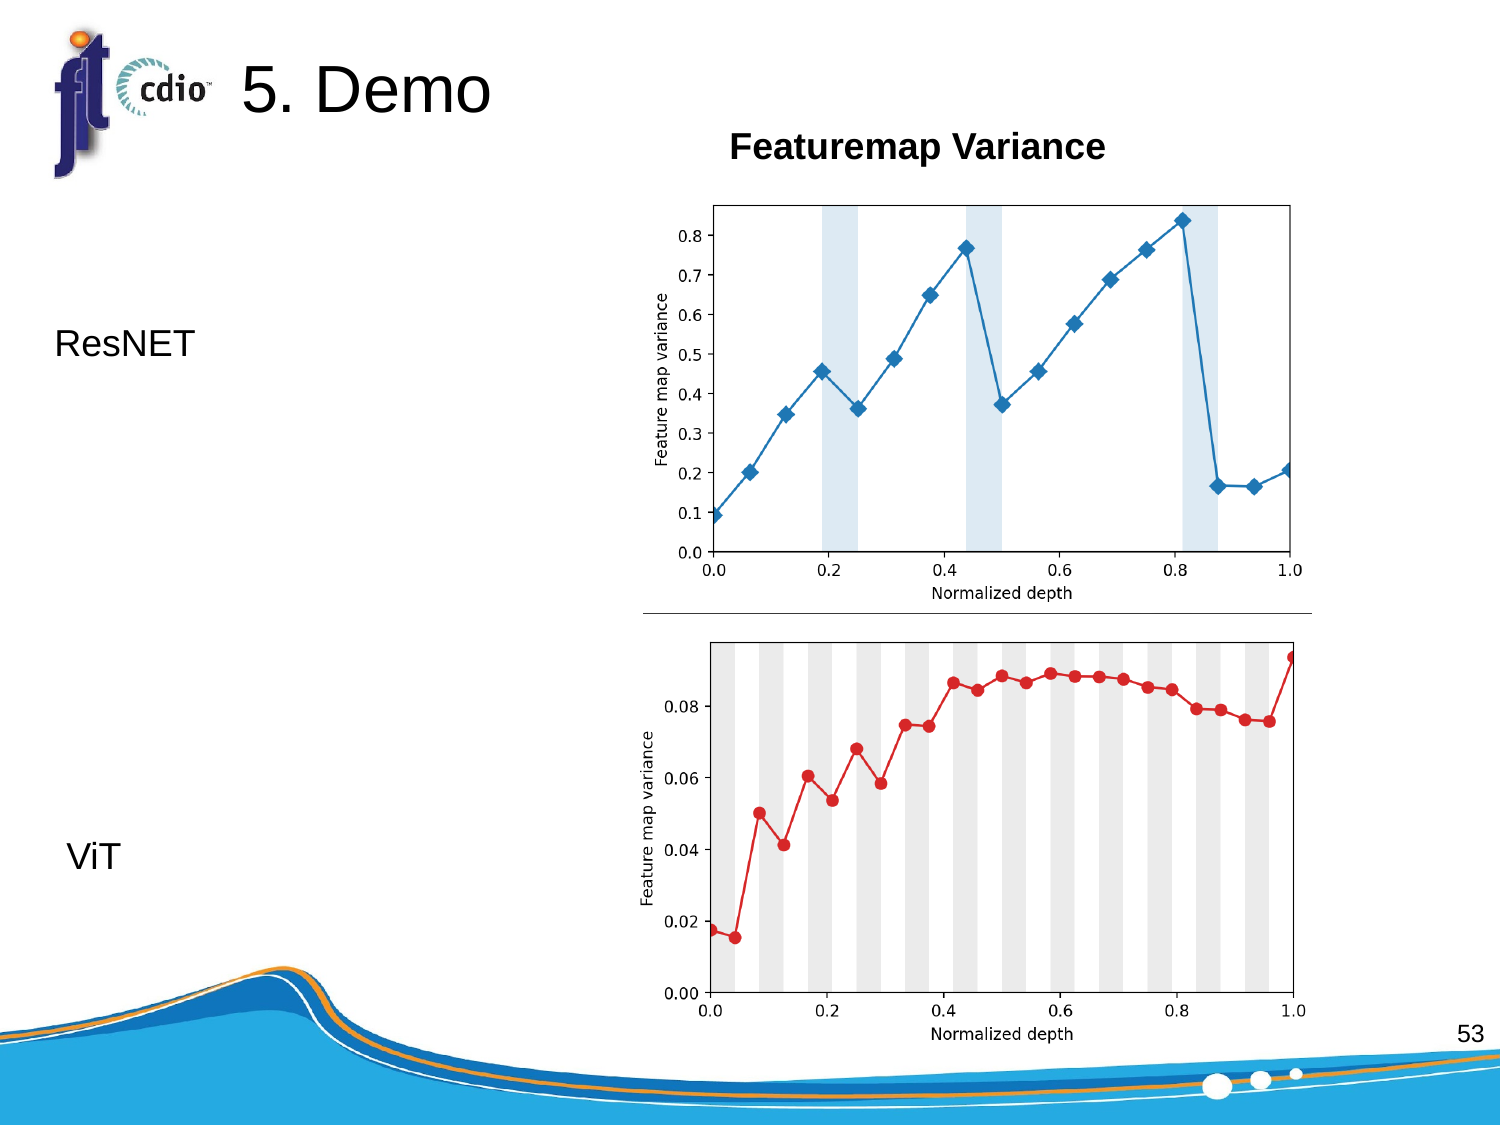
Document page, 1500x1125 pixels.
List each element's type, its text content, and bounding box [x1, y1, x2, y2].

slide_number ‹#› [1149, 1002, 1500, 1063]
title 5. Demo [226, 6, 1425, 166]
title Featuremap Variance [714, 69, 1278, 195]
title ViT [51, 786, 355, 902]
title ResNET [39, 266, 343, 395]
picture [0, 0, 1500, 1125]
